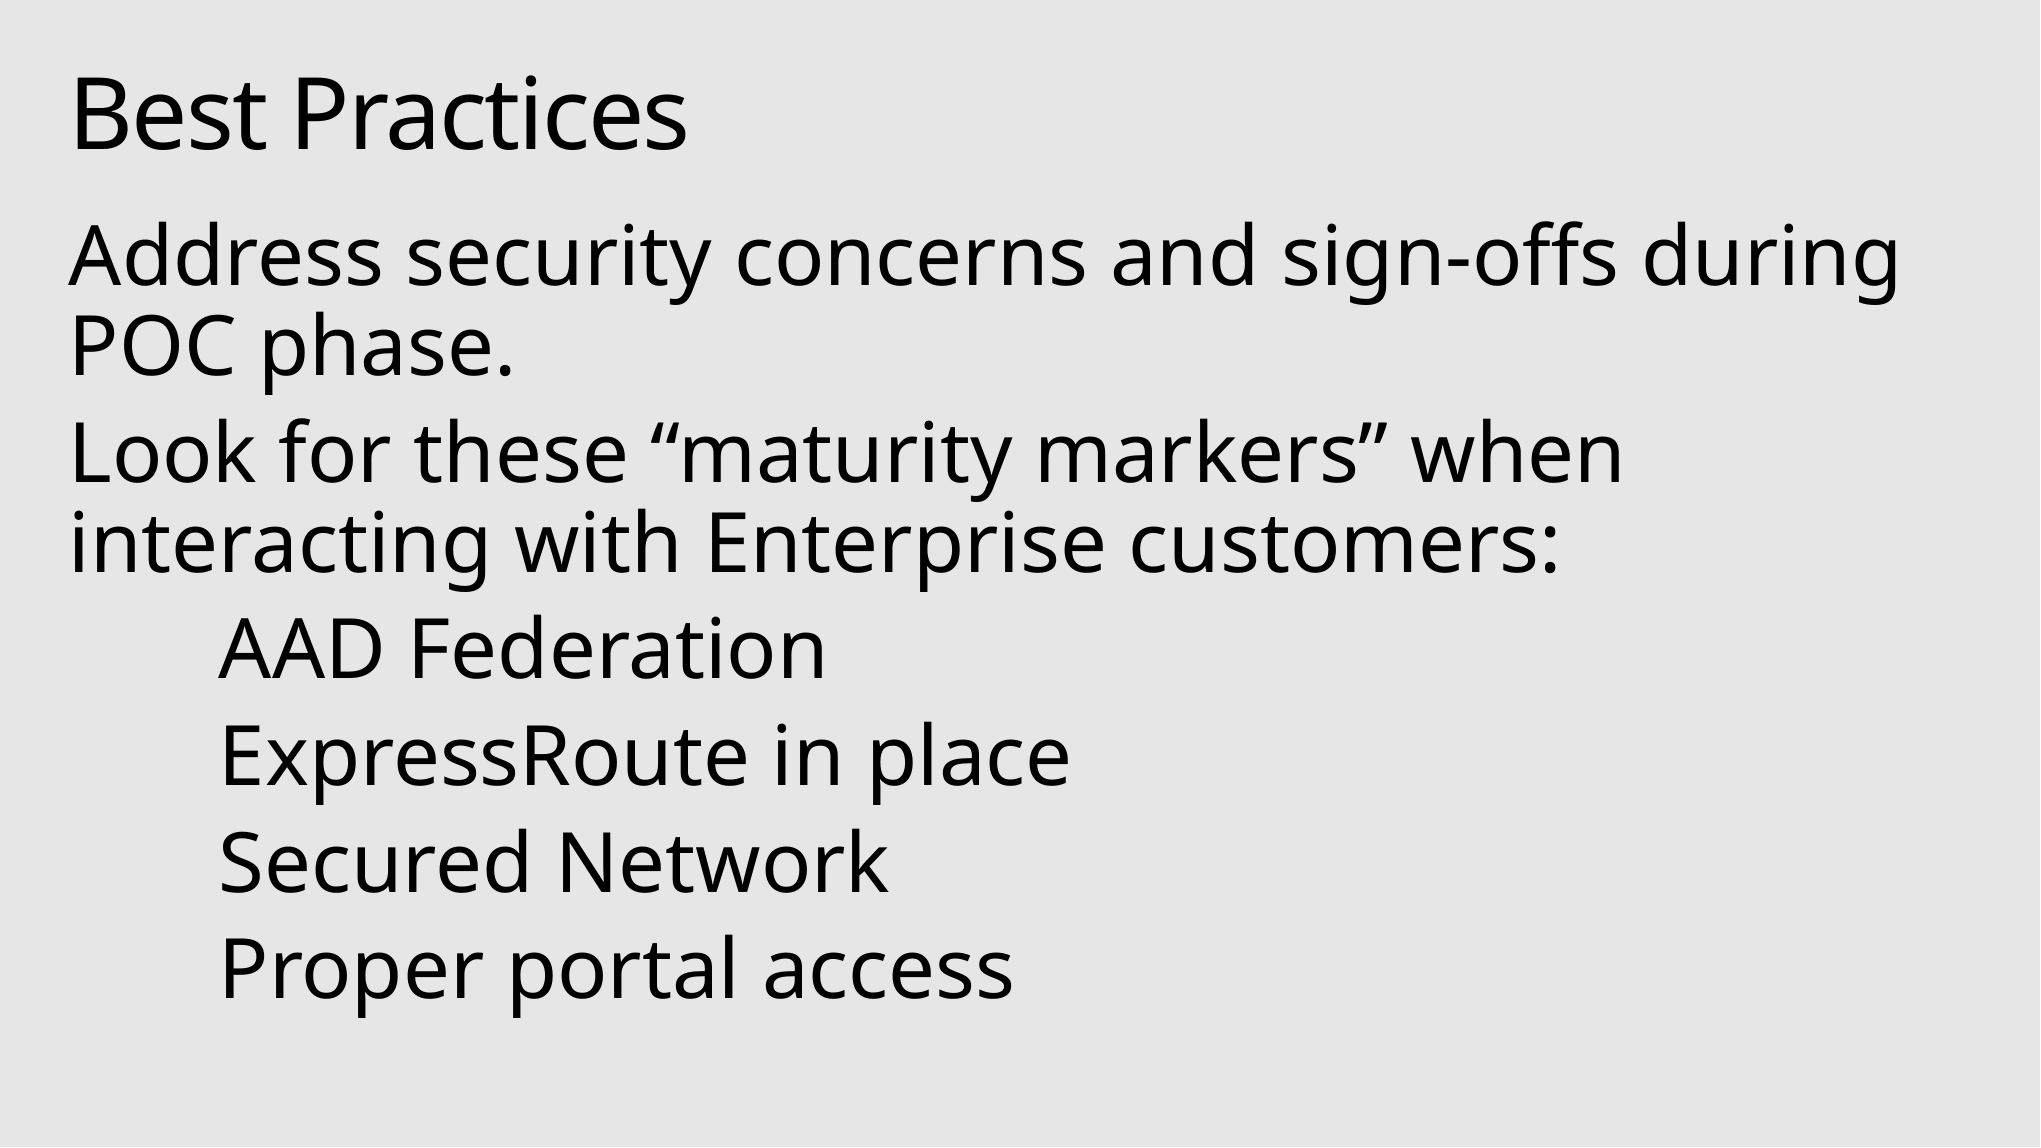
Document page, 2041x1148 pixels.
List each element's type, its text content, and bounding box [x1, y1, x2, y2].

list Address security concerns and sign-offs during POC phase. Look for these “maturity markers” when interacting with Enterprise customers: AAD Federation ExpressRoute in place Secured Network Proper portal access [45, 199, 1996, 1148]
title Best Practices [45, 48, 1996, 199]
